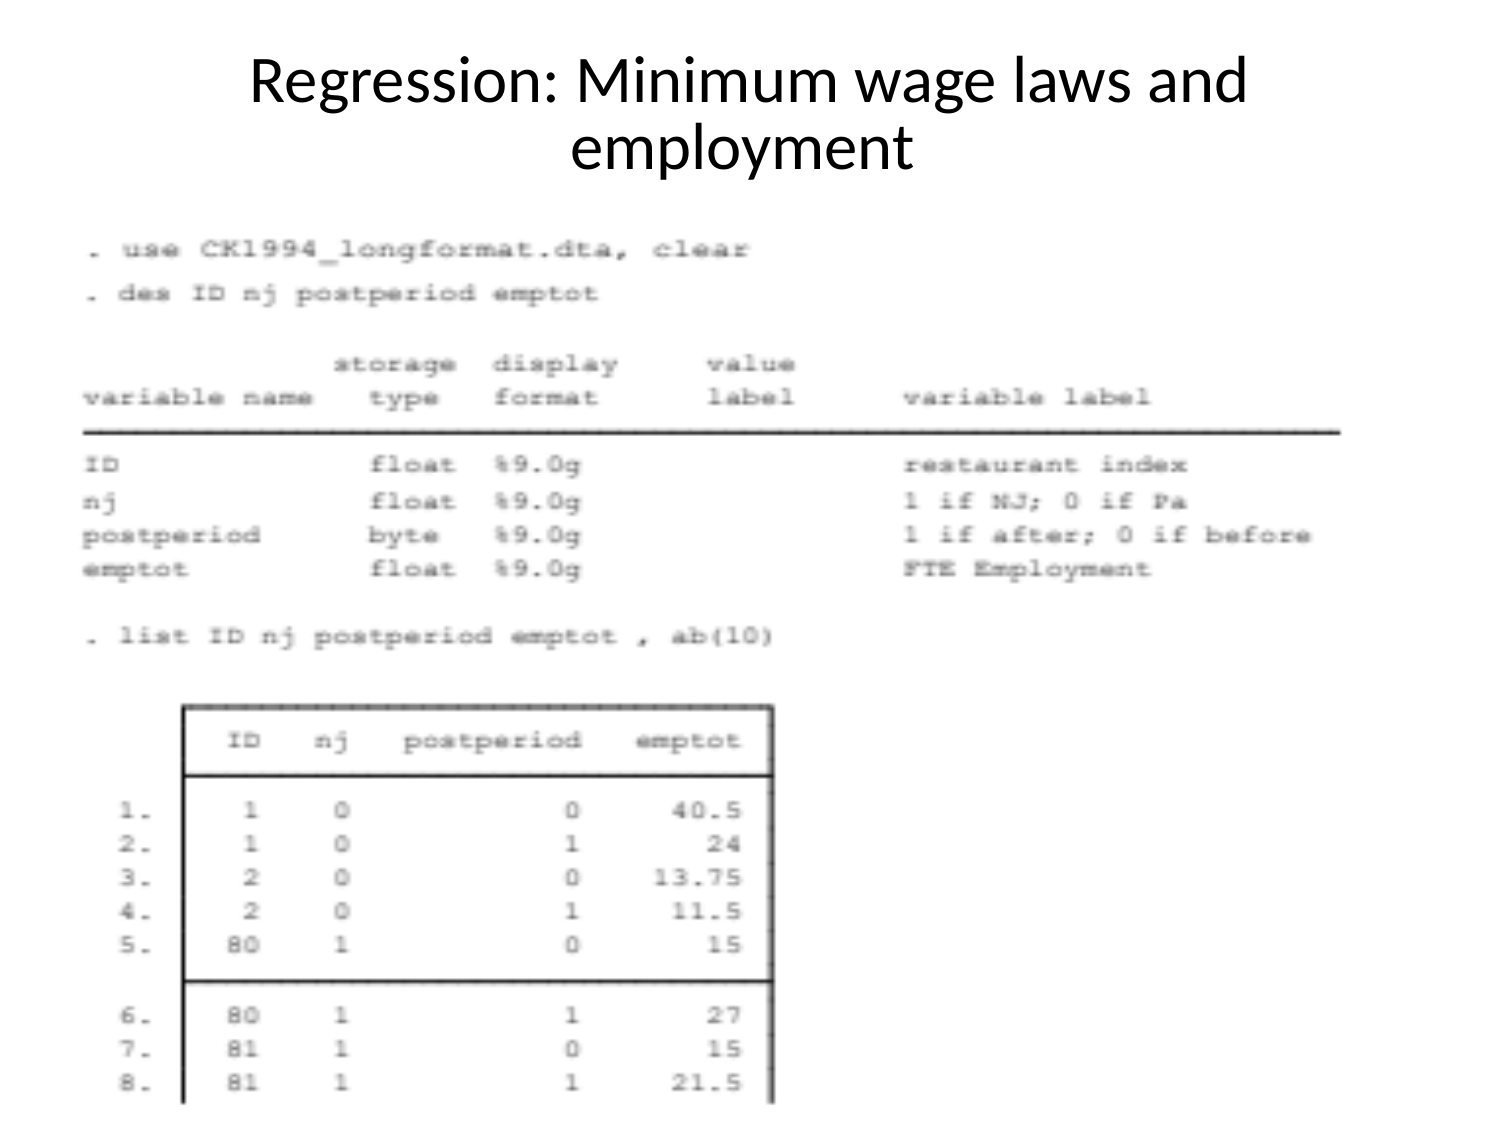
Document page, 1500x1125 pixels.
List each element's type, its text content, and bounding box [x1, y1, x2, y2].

title Regression: Minimum wage laws and employment [75, 25, 1425, 202]
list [1, 204, 1496, 1125]
